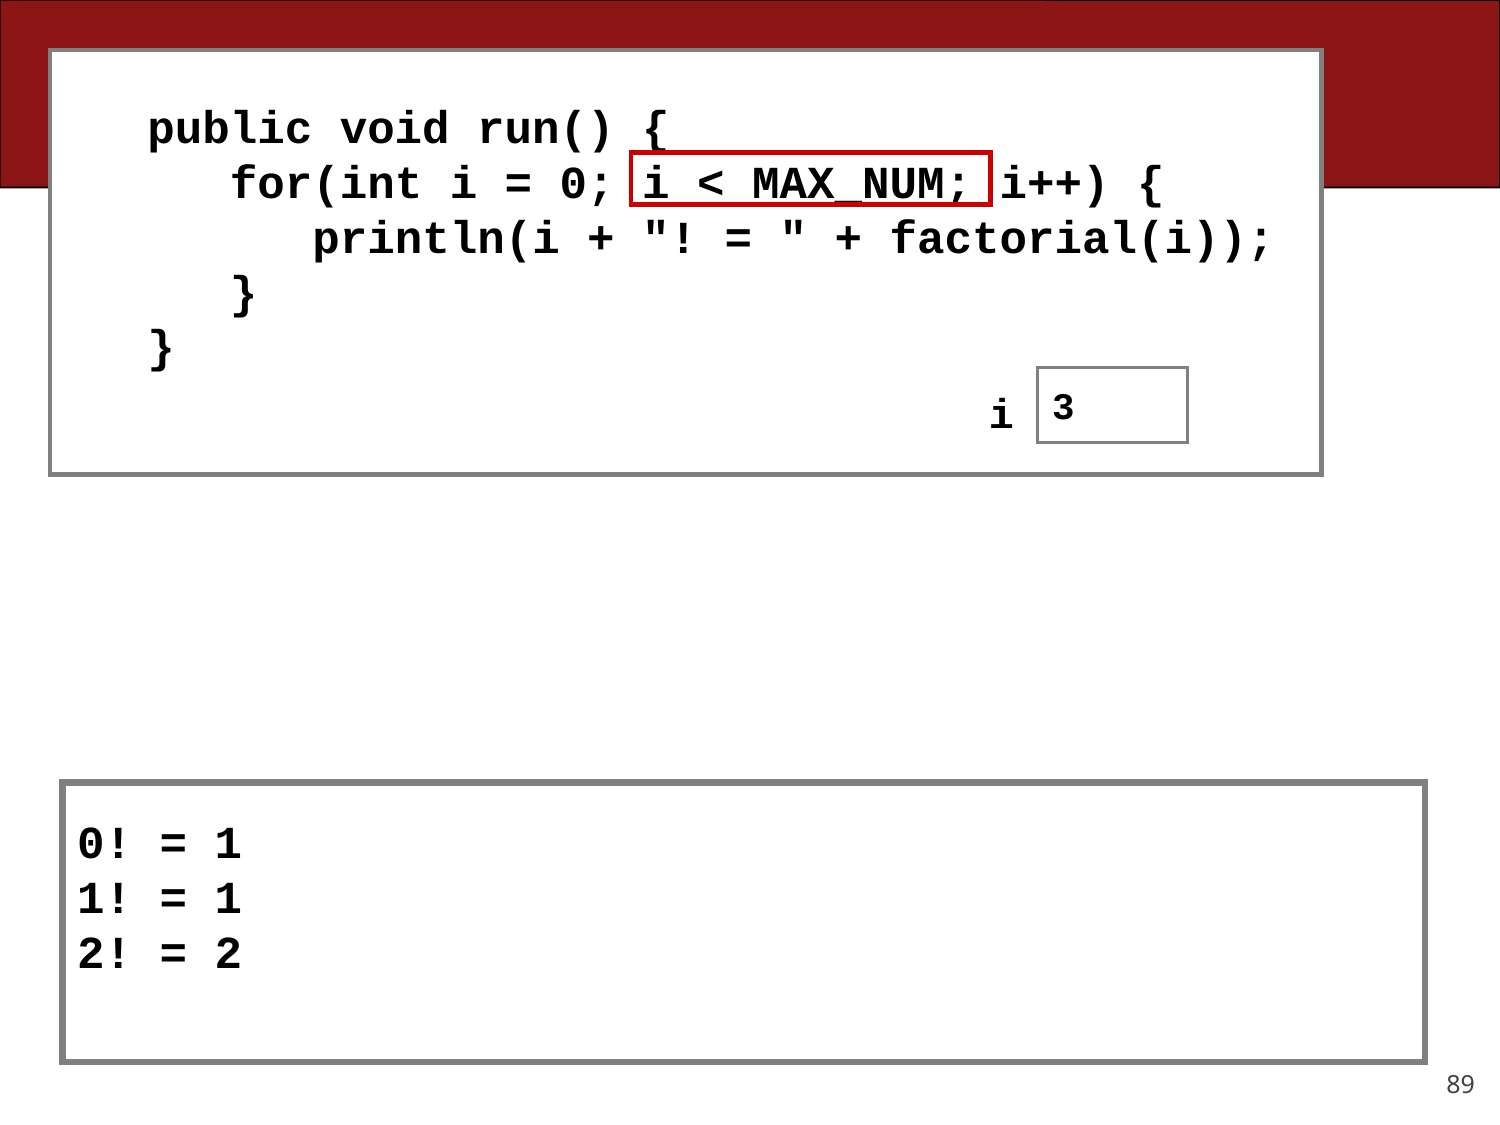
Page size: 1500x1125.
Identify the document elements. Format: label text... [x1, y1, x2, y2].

text_box i [974, 379, 1050, 445]
text_box public void run() { for(int i = 0; i < MAX_NUM; i++) { println(i + "! = " + factorial(i)); } } [49, 49, 1322, 475]
text_box 0! = 1 1! = 1 2! = 2 [62, 782, 1425, 1063]
text_box [631, 152, 991, 205]
text_box 3 [1037, 367, 1188, 443]
